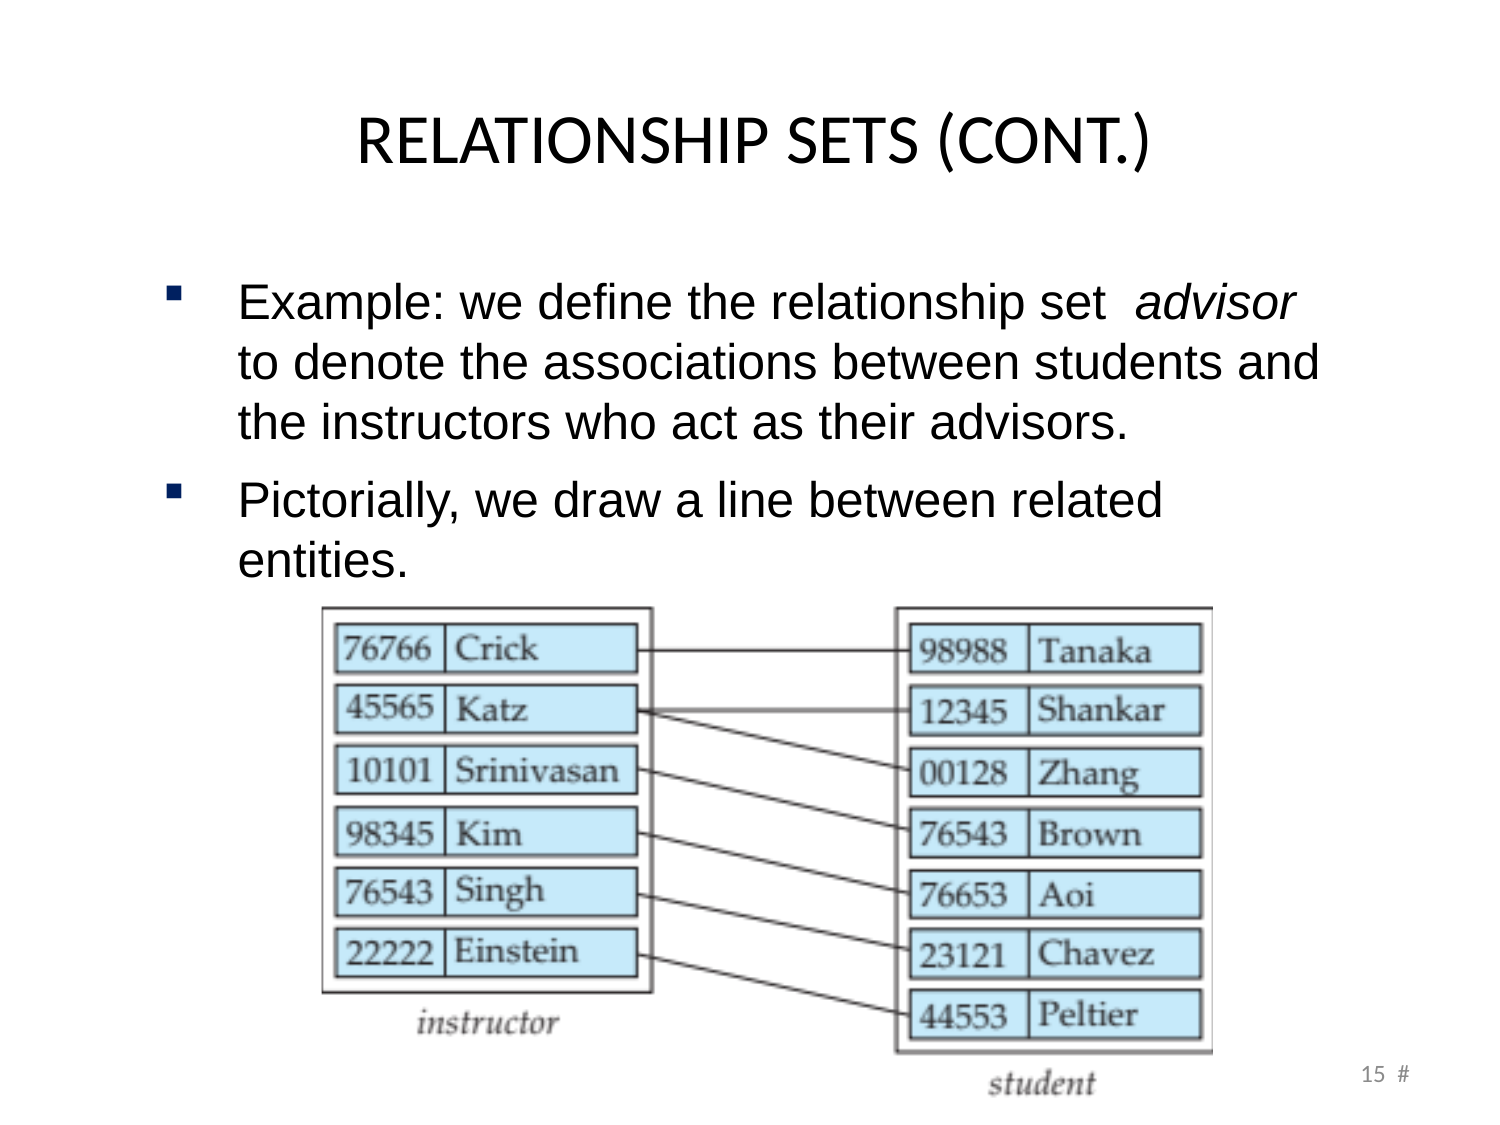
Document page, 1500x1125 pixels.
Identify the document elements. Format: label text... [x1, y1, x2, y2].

slide_number 15 # [1217, 1042, 1425, 1103]
picture [321, 605, 1213, 1101]
title Relationship Sets (Cont.) [77, 85, 1434, 186]
text_box Example: we define the relationship set advisor to denote the associations between students and the instructors who act as their advisors. Pictorially, we draw a line between related entities. [147, 262, 1363, 529]
